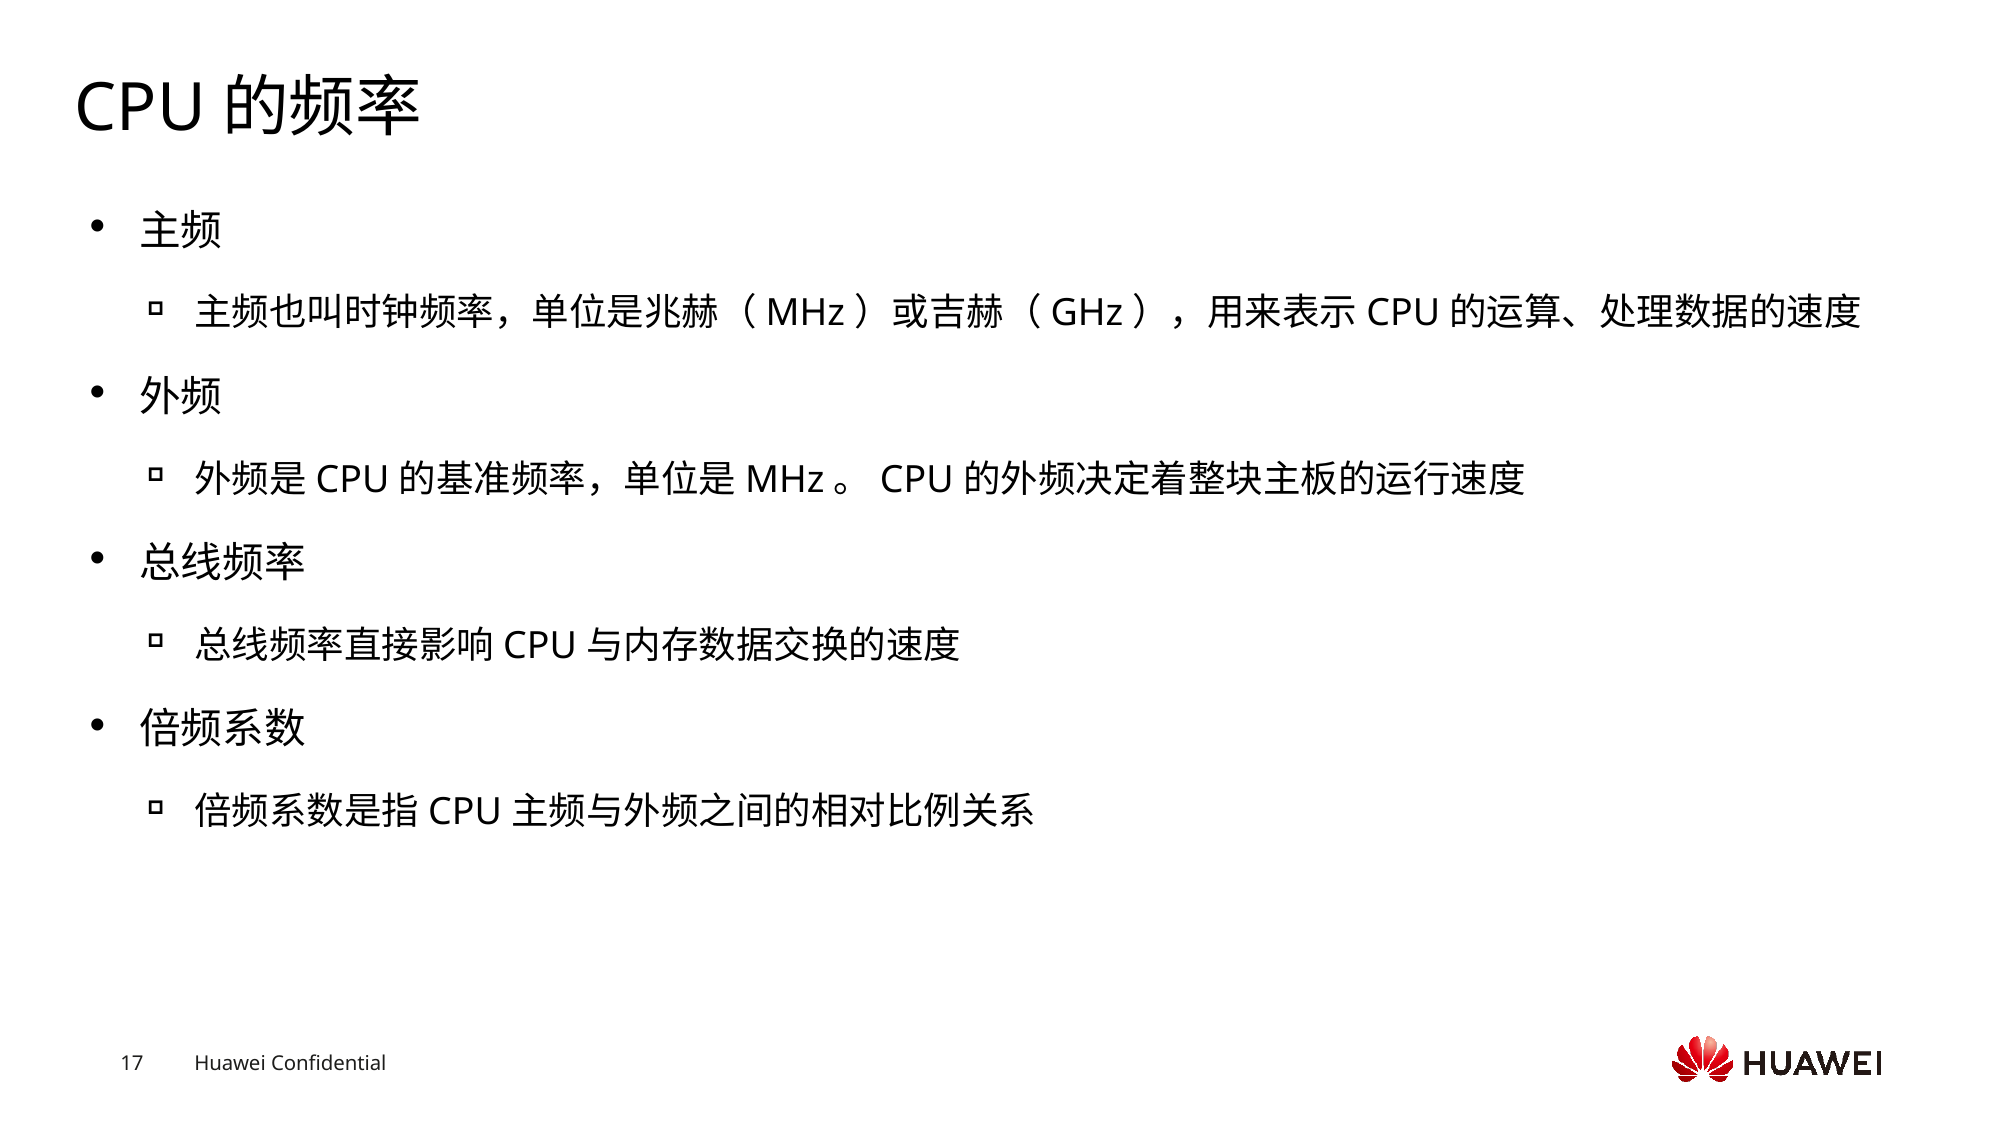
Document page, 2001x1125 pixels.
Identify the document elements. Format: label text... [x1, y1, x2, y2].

list 主频 主频也叫时钟频率，单位是兆赫（MHz）或吉赫（GHz），用来表示CPU的运算、处理数据的速度 外频 外频是CPU的基准频率，单位是MHz。CPU的外频决定着整块主板的运行速度 总线频率 总线频率直接影响CPU与内存数据交换的速度 倍频系数 倍频系数是指CPU主频与外频之间的相对比例关系 [76, 171, 1930, 973]
picture [1672, 1036, 1881, 1082]
title CPU的频率 [74, 73, 1928, 154]
